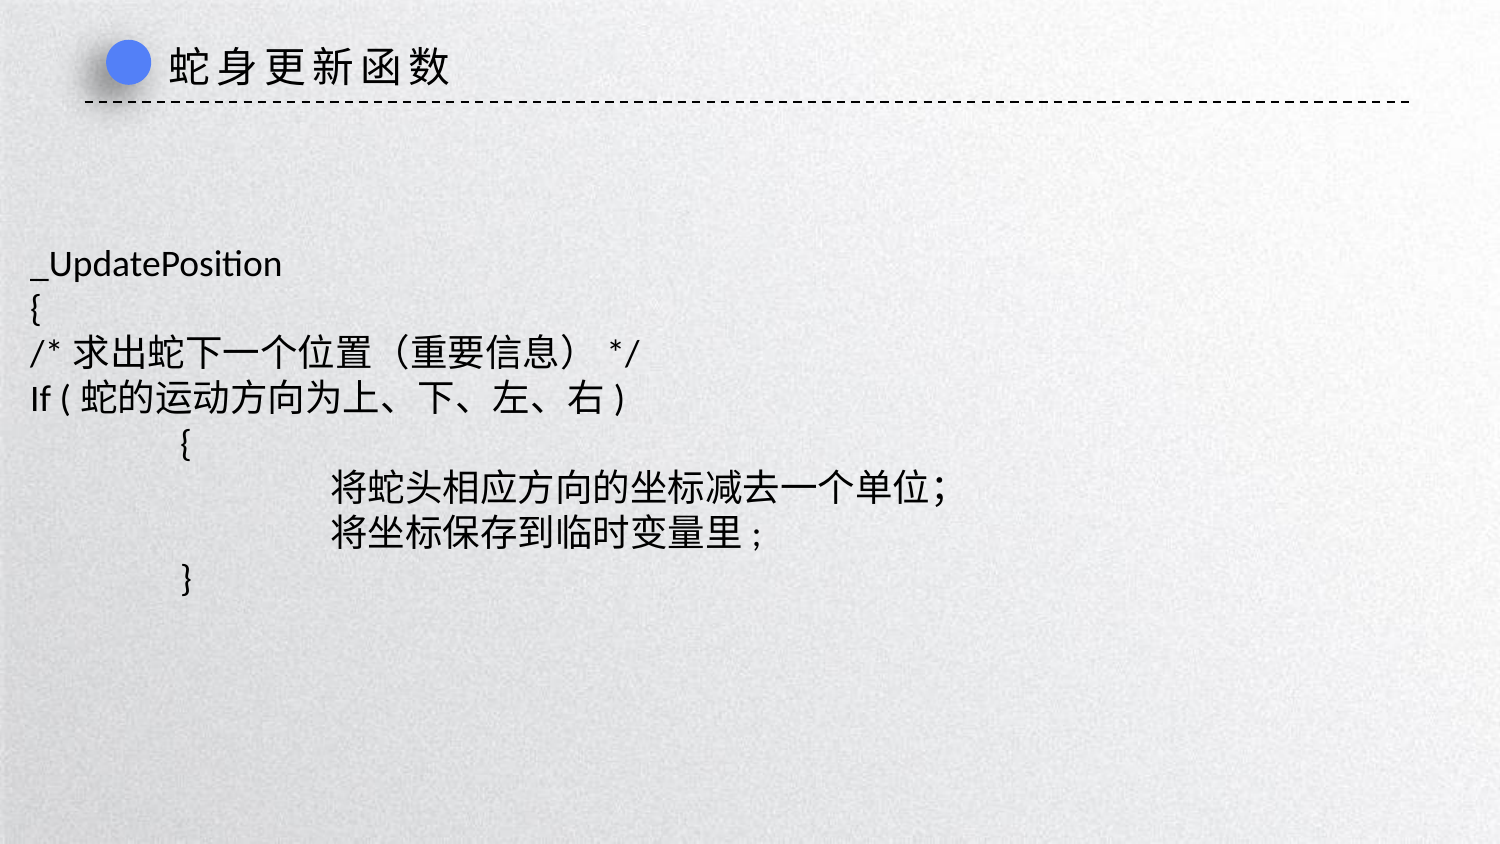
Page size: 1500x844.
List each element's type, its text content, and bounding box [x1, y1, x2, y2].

text_box _UpdatePosition { /*求出蛇下一个位置（重要信息）*/ If (蛇的运动方向为上、下、左、右) { 将蛇头相应方向的坐标减去一个单位； 将坐标保存到临时变量里; } [15, 141, 1500, 697]
text_box [104, 37, 153, 87]
picture [0, 0, 1500, 844]
text_box 蛇身更新函数 [153, 33, 466, 99]
